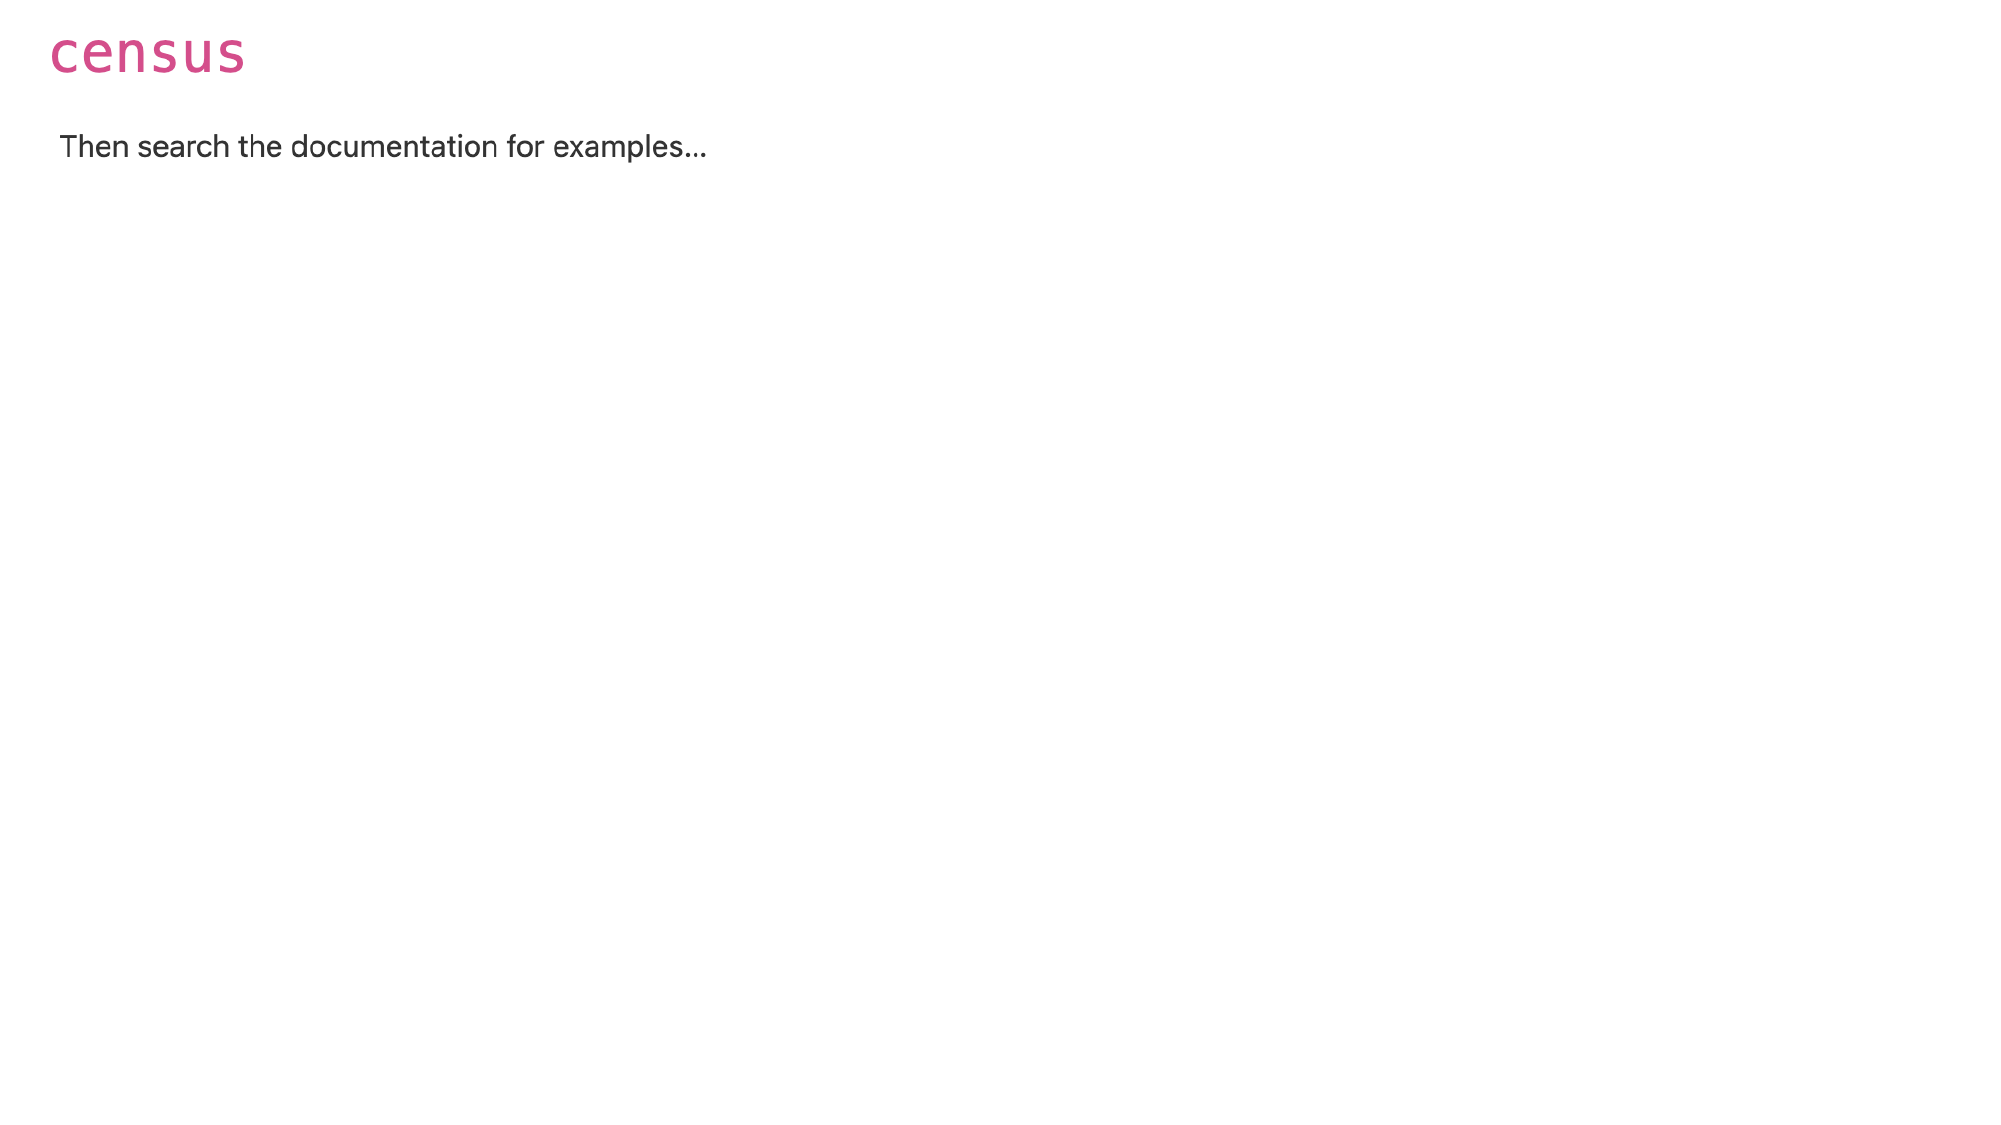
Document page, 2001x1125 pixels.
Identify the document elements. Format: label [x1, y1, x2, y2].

picture [0, 0, 1664, 186]
